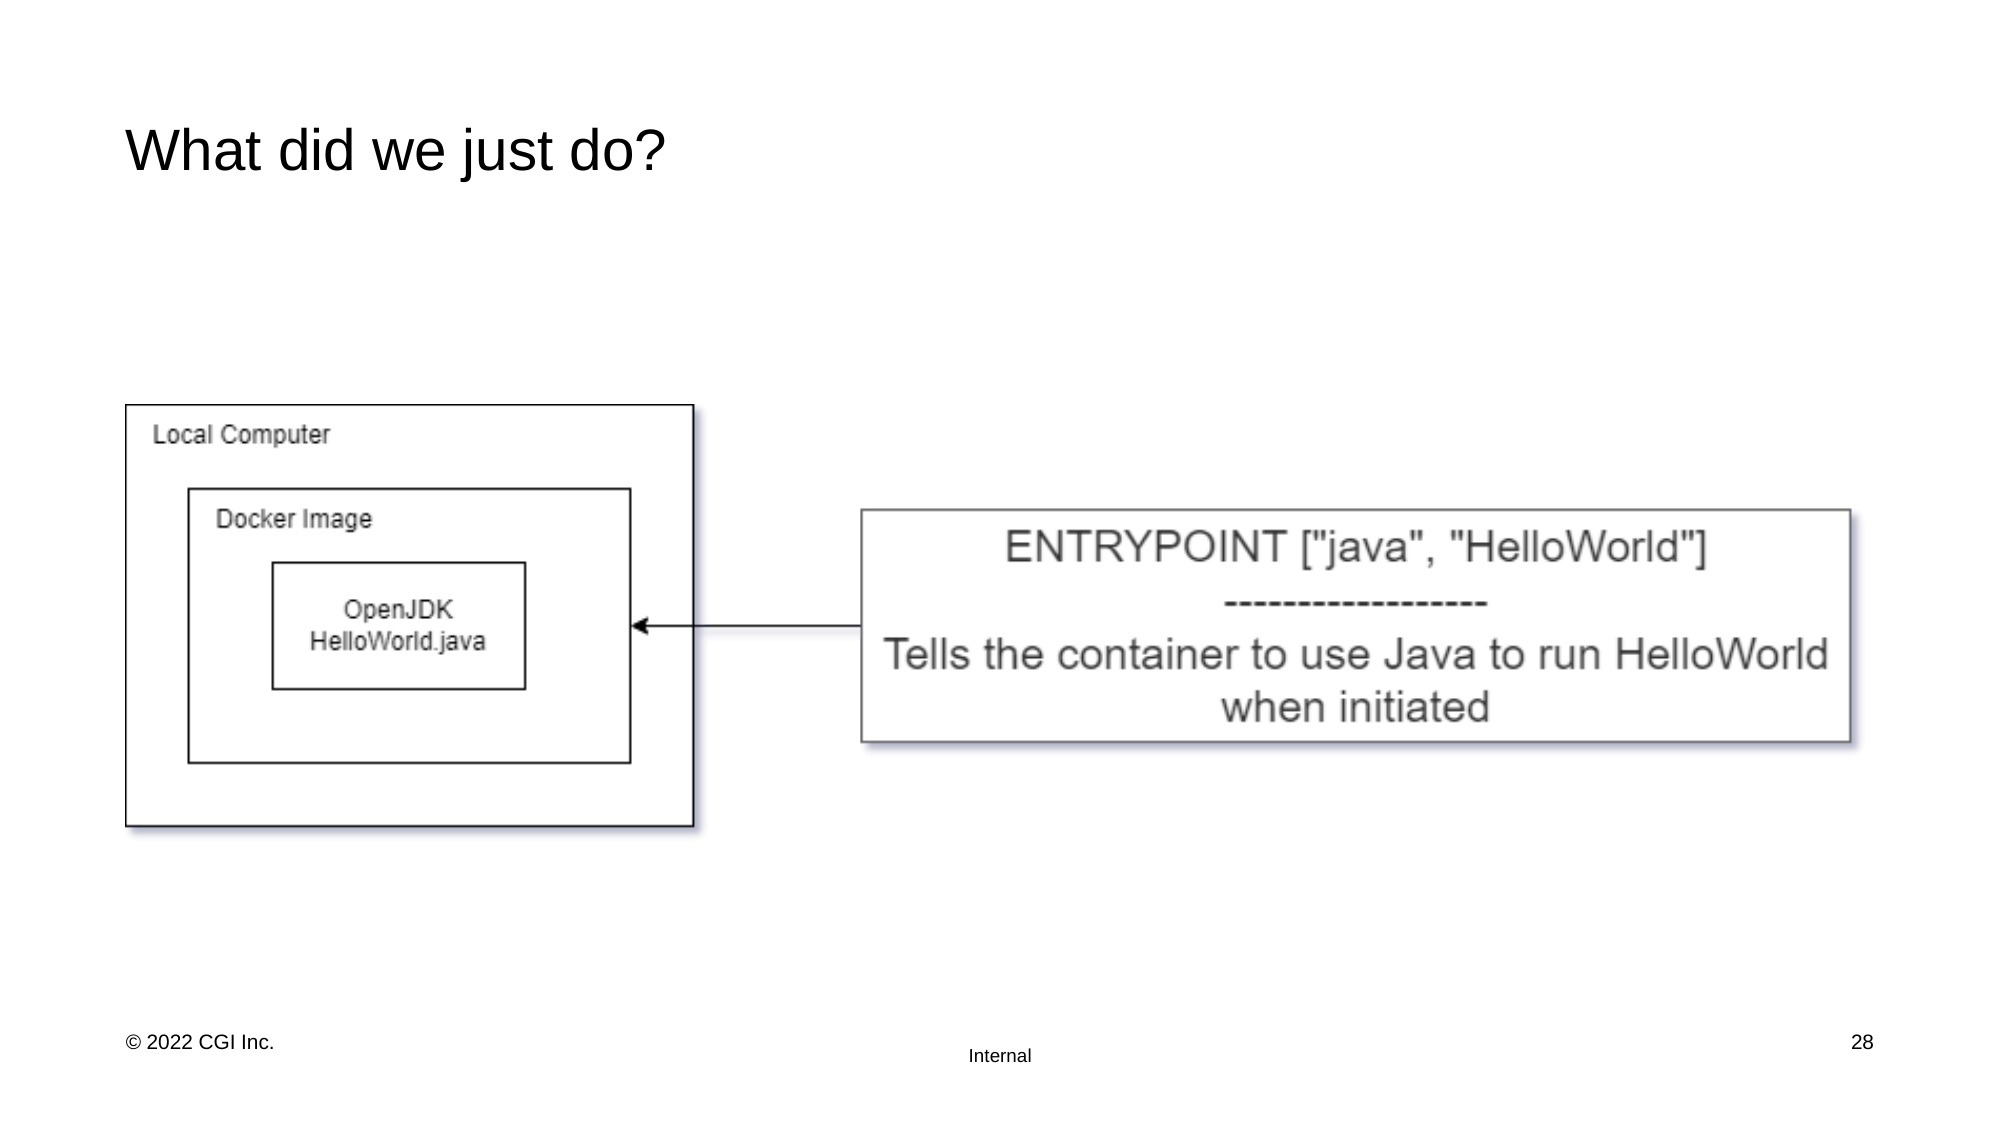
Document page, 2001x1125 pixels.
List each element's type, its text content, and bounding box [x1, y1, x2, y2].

picture [125, 404, 1875, 851]
slide_number 28 [1831, 1027, 1875, 1056]
title What did we just do? [125, 112, 1875, 207]
